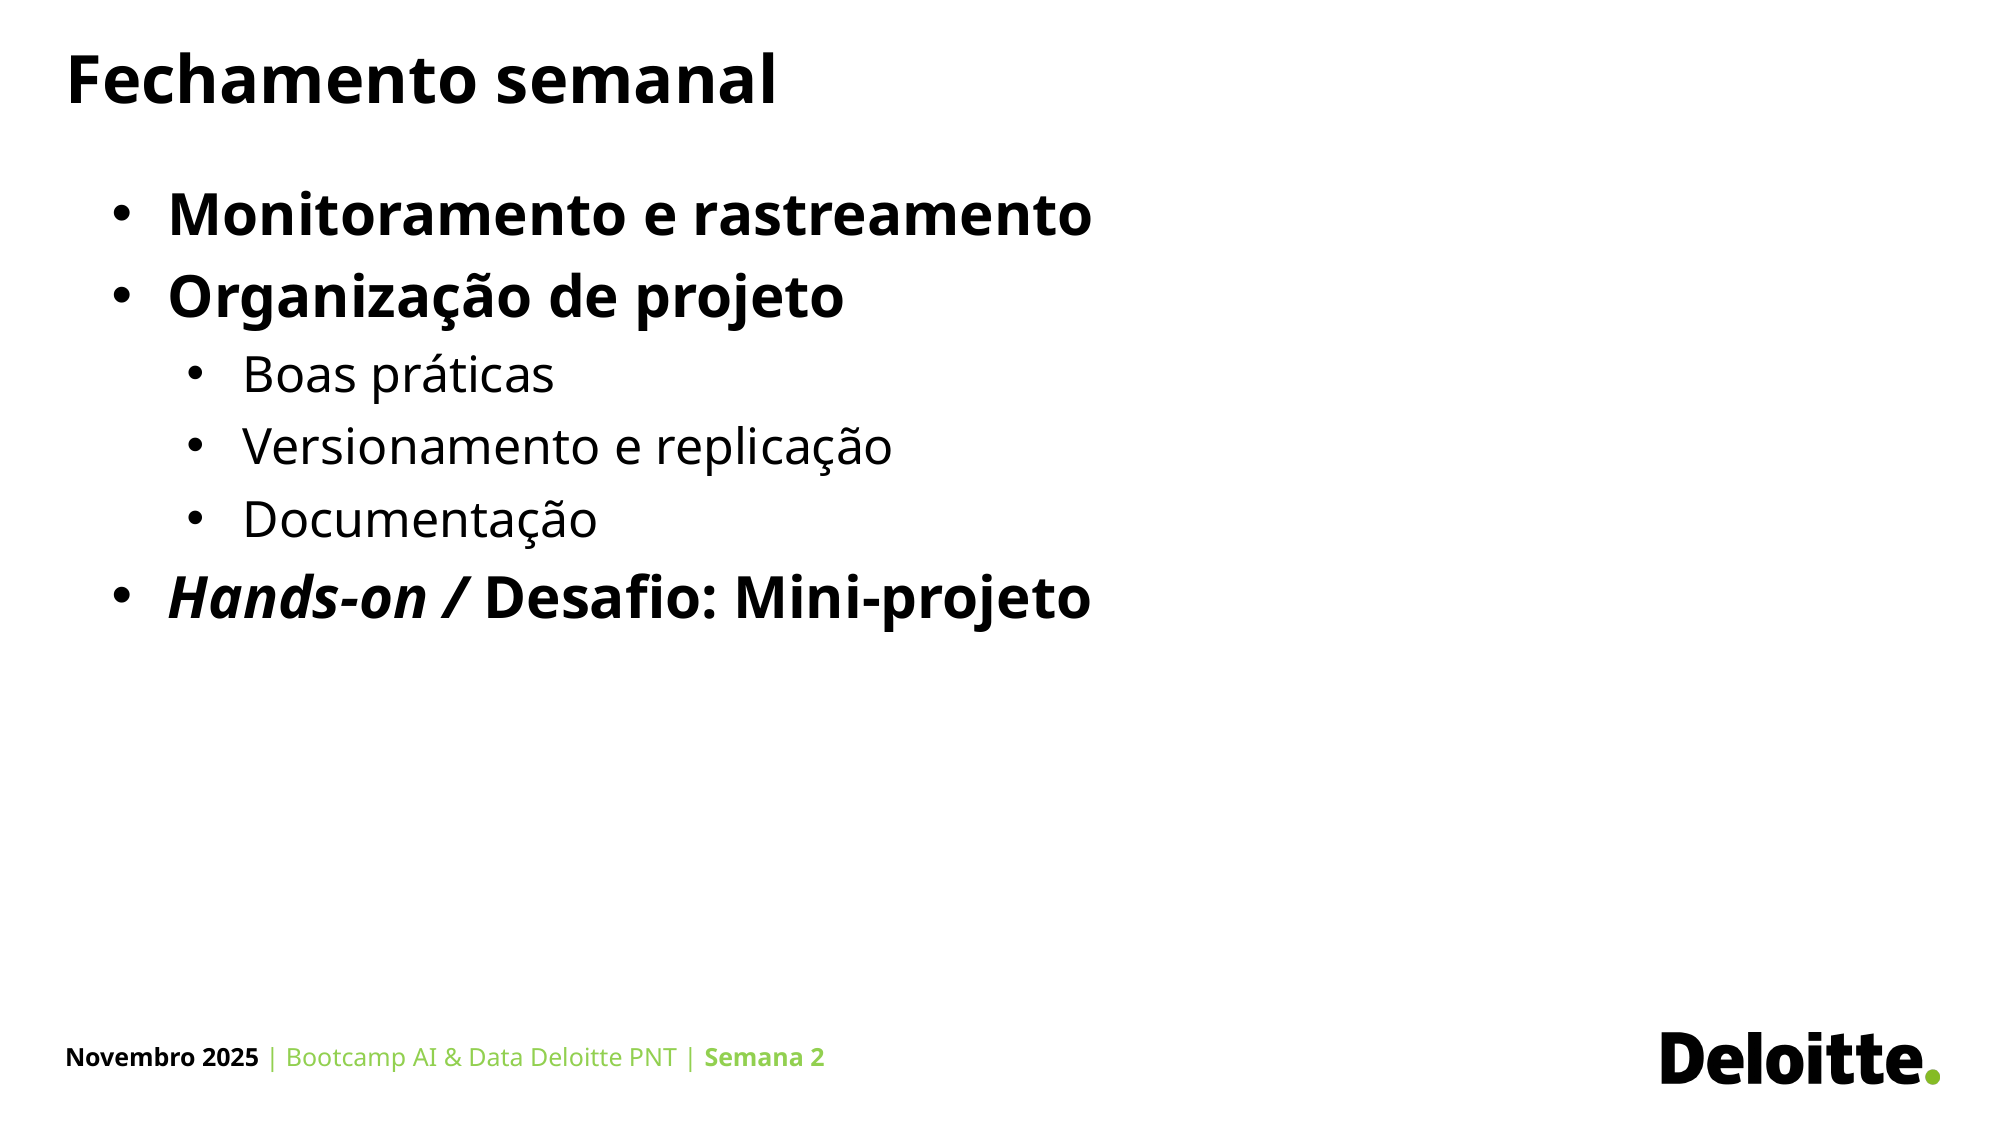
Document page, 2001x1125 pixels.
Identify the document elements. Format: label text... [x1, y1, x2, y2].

text_box Novembro 2025 | Bootcamp AI & Data Deloitte PNT | Semana 2 [50, 1034, 840, 1109]
text_box Monitoramento e rastreamento Organização de projeto Boas práticas Versionamento e replicação Documentação Hands-on / Desafio: Mini-projeto [96, 169, 1912, 803]
text_box Fechamento semanal [50, 29, 1954, 124]
picture [1661, 1032, 1941, 1092]
